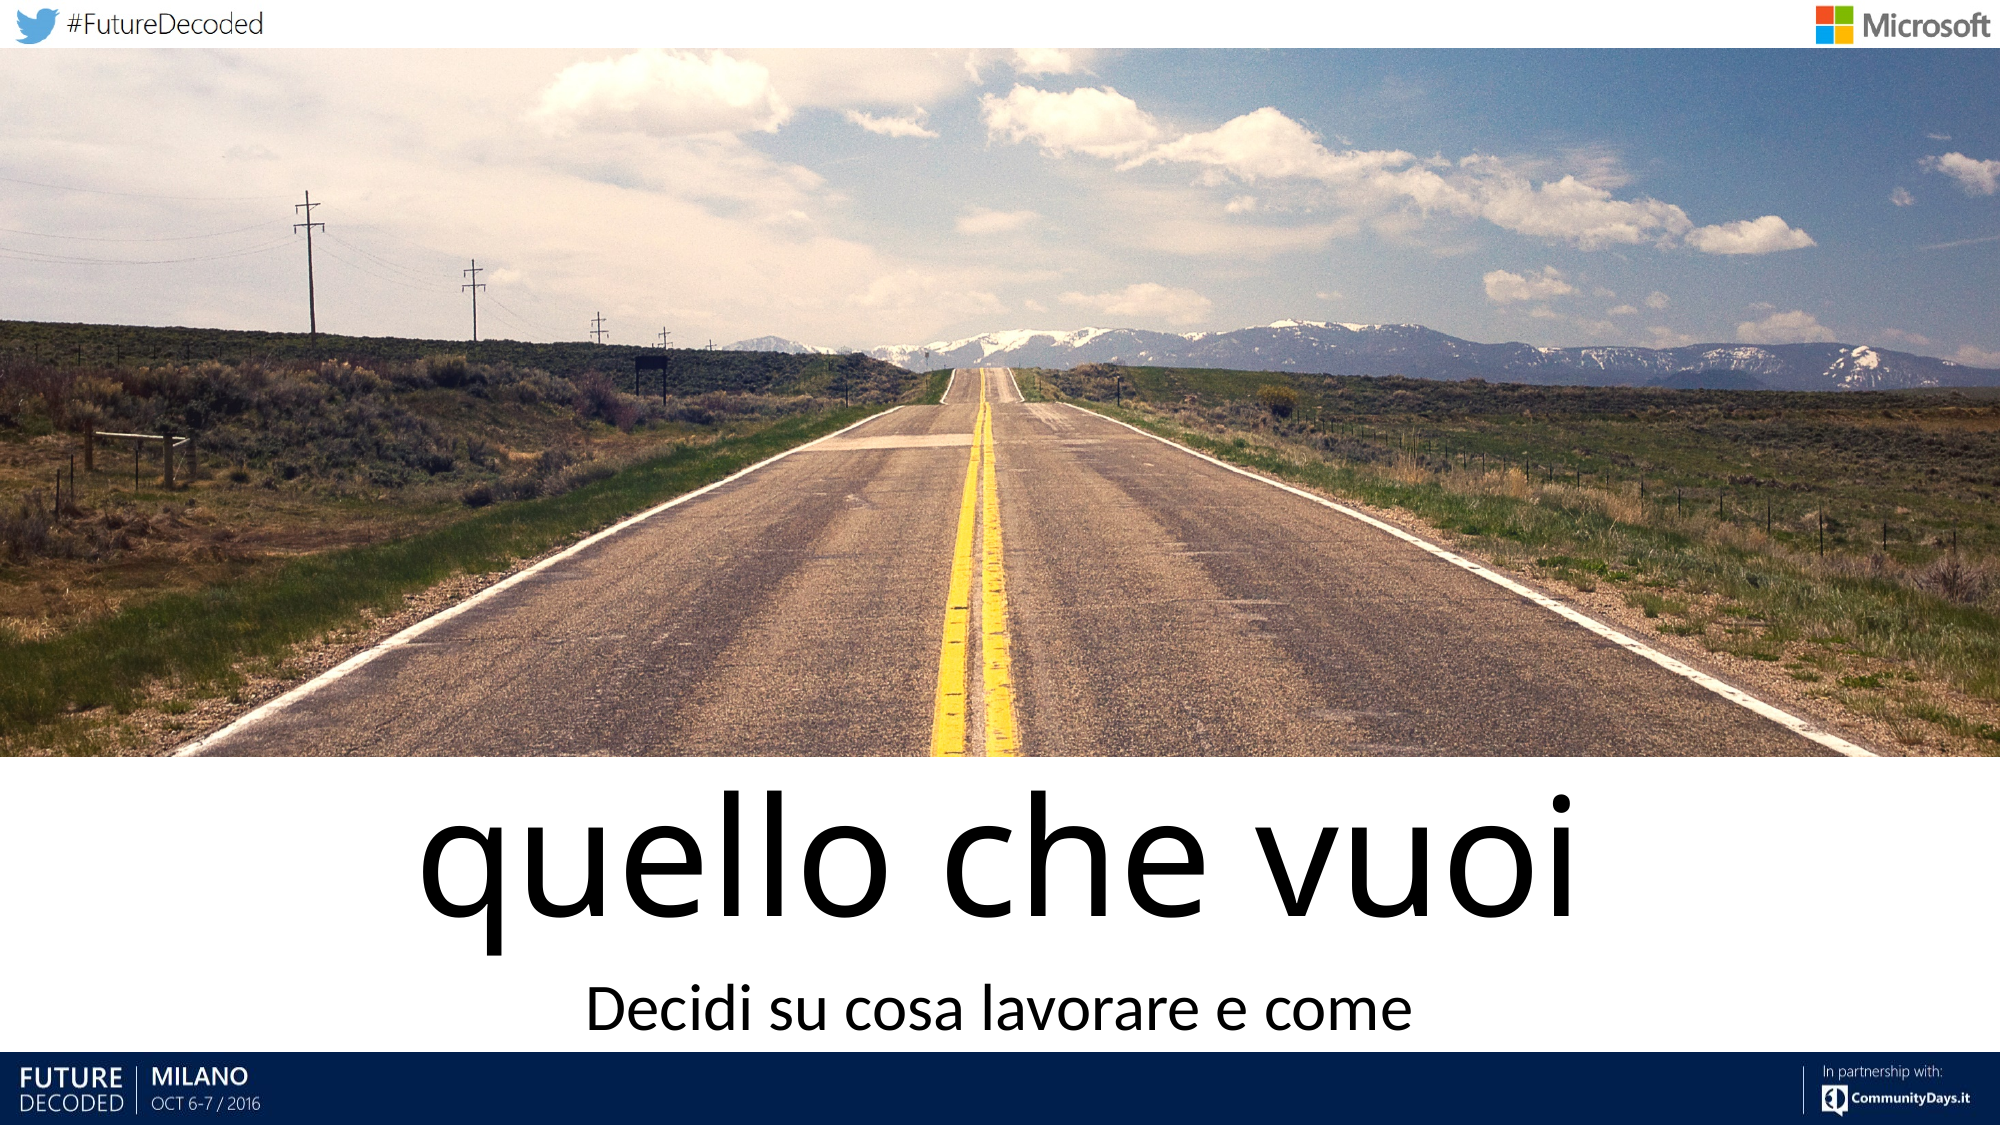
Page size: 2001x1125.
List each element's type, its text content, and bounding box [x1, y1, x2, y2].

title quello che vuoi [136, 765, 1862, 960]
picture [0, 0, 2000, 757]
picture [0, 1053, 2000, 1125]
list Decidi su cosa lavorare e come [0, 965, 2000, 1053]
